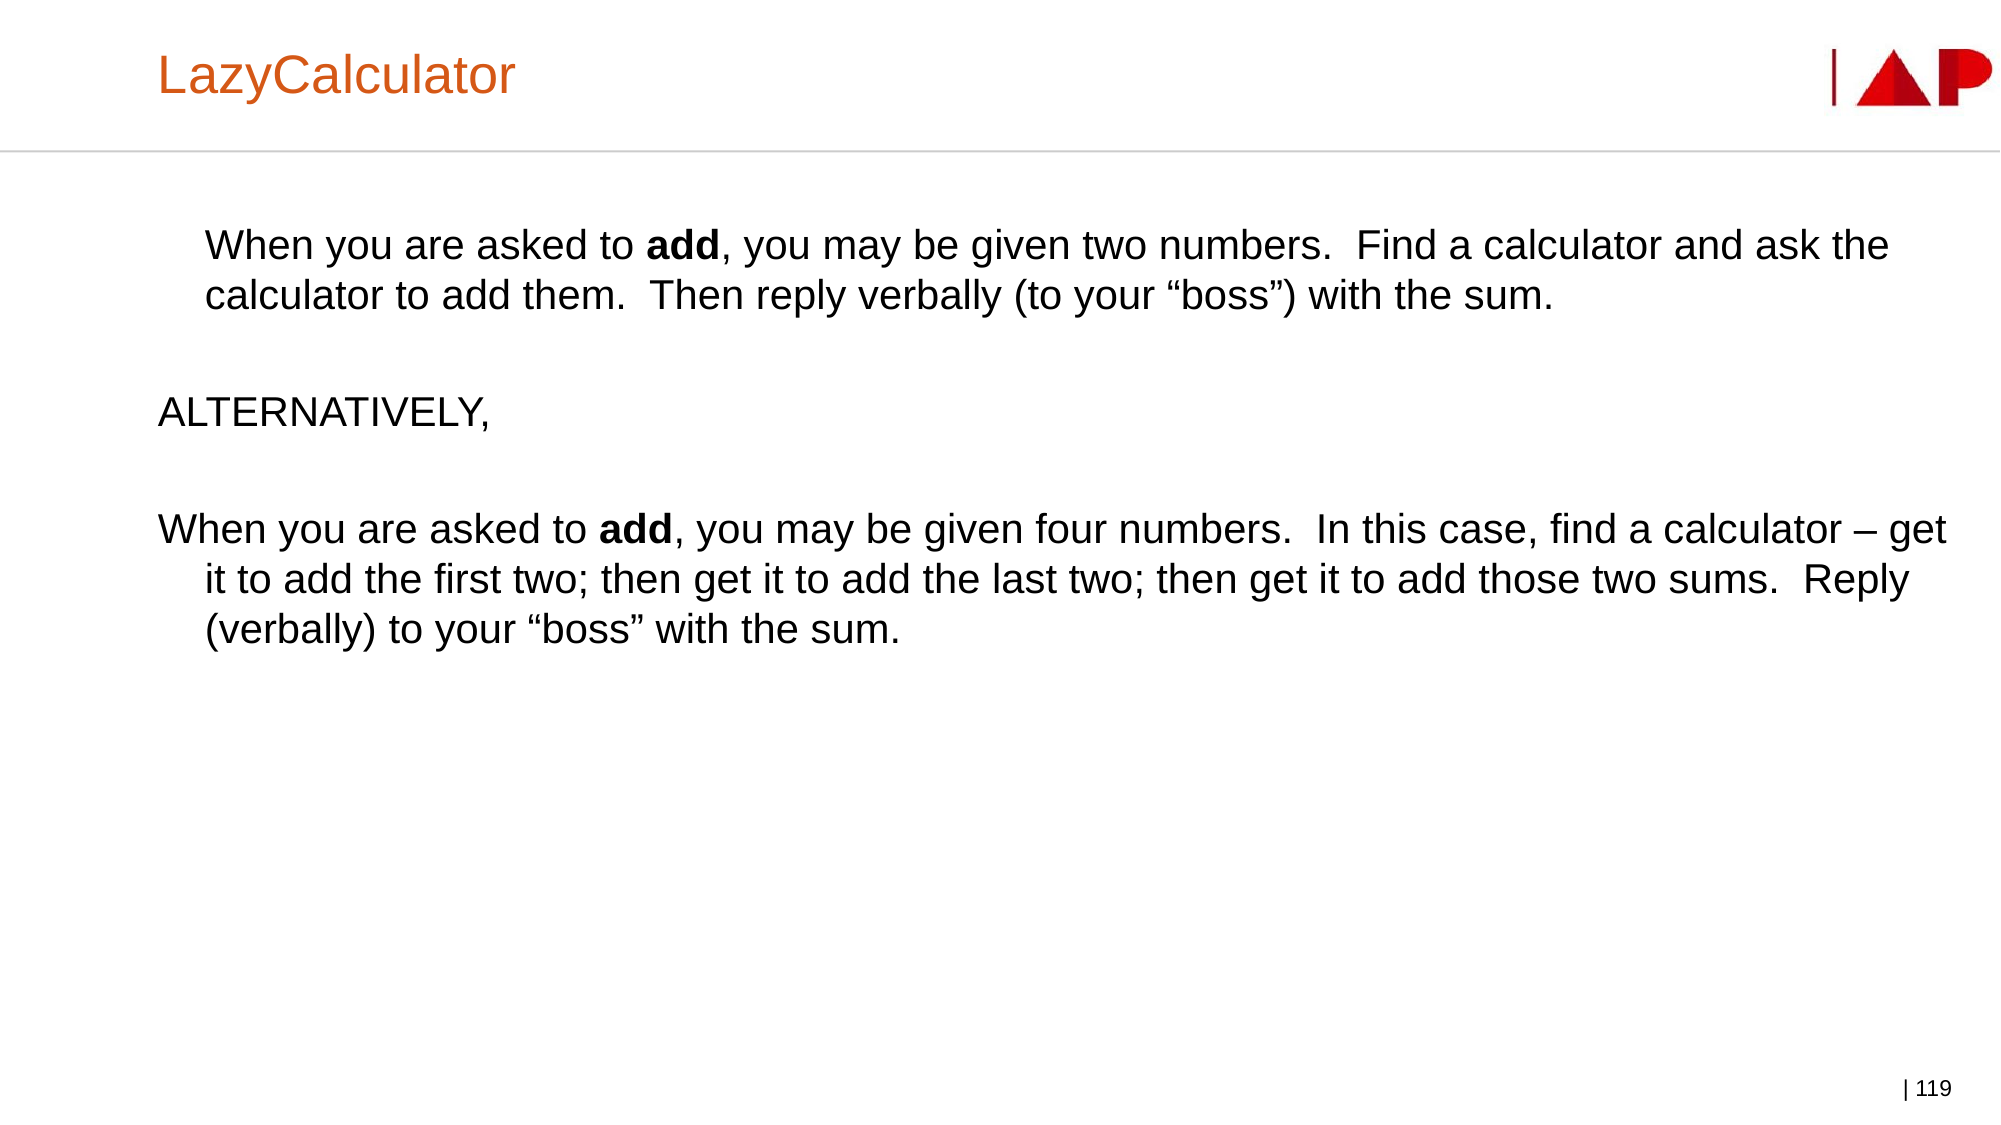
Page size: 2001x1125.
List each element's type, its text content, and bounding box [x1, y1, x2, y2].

title LazyCalculator [157, 0, 1843, 152]
slide_number | 119 [1425, 1061, 1953, 1113]
list When you are asked to add, you may be given two numbers. Find a calculator and ask the calculator to add them. Then reply verbally (to your “boss”) with the sum. ALTERNATIVELY, When you are asked to add, you may be given four numbers. In this case, find a calculator – get it to add the first two; then get it to add the last two; then get it to add those two sums. Reply (verbally) to your “boss” with the sum. [157, 217, 1955, 1023]
picture [1843, 10, 2000, 142]
